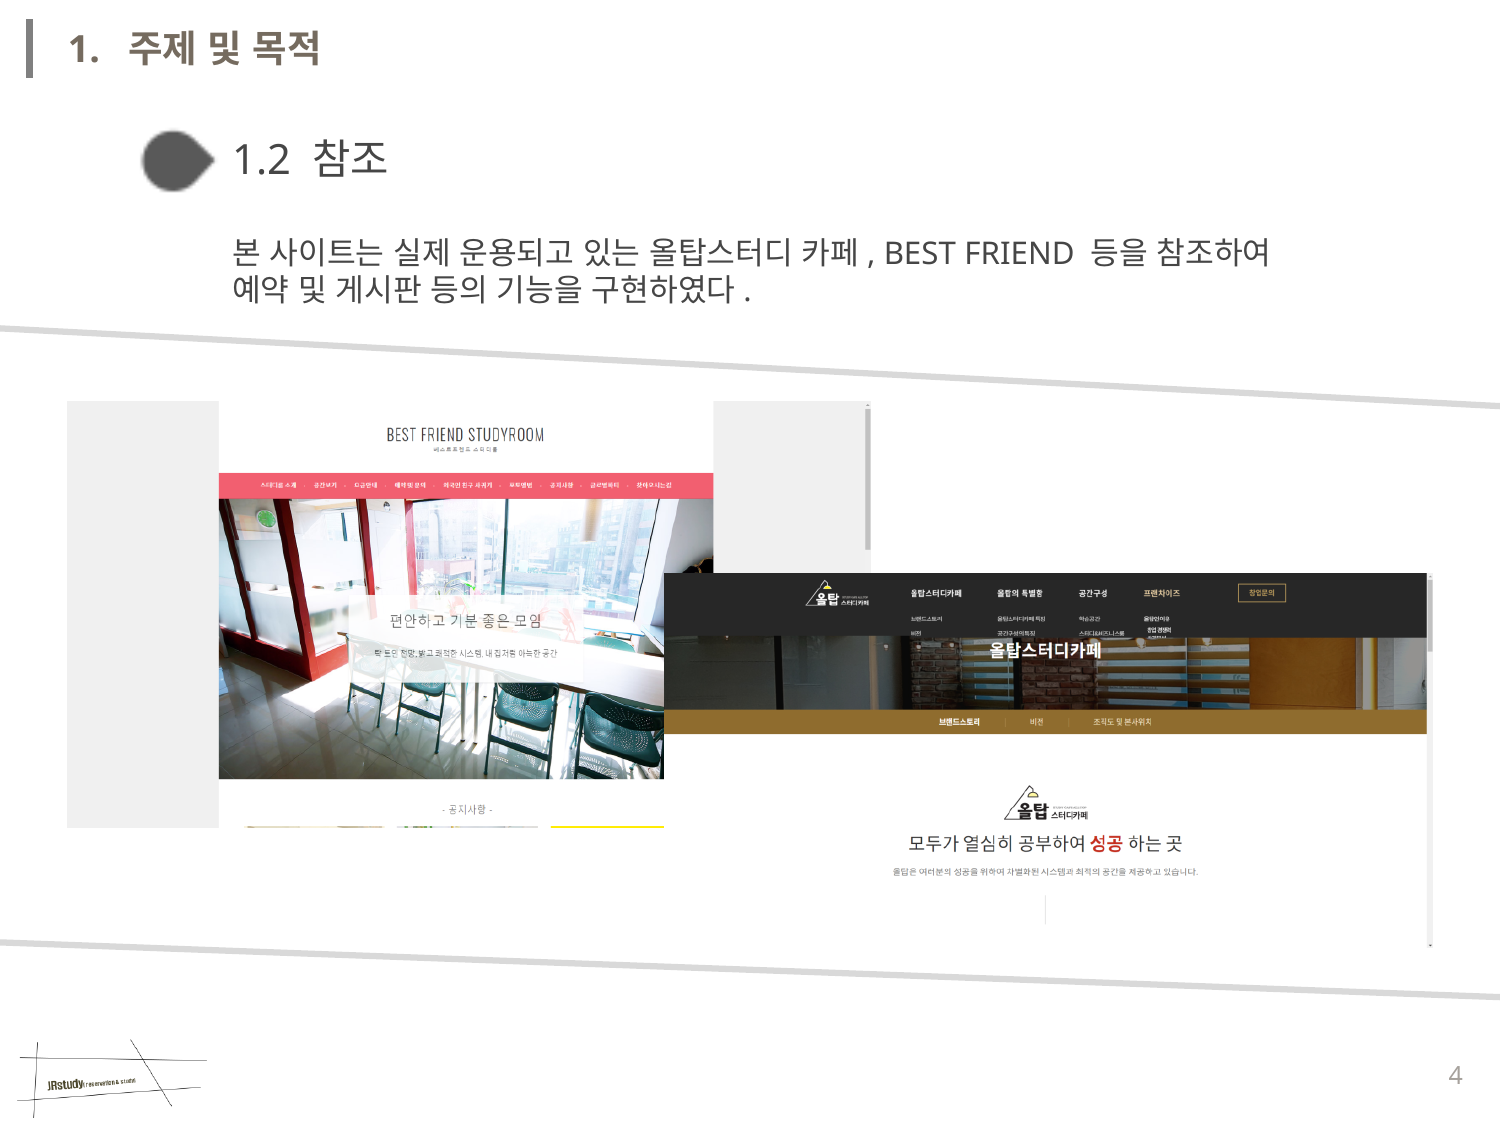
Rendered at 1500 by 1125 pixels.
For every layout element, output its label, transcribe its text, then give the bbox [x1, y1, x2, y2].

text_box 1. 주제 및 목적 [53, 17, 420, 78]
picture [123, 120, 231, 206]
picture [67, 410, 1433, 948]
picture [17, 1039, 207, 1118]
slide_number 4 [1128, 1046, 1478, 1107]
text_box 1.2 참조 본 사이트는 실제 운용되고 있는 올탑스터디 카페, BEST FRIEND 등을 참조하여 예약 및 게시판 등의 기능을 구현하였다. [217, 125, 1376, 323]
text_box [0, 940, 1500, 1000]
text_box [0, 325, 1500, 410]
